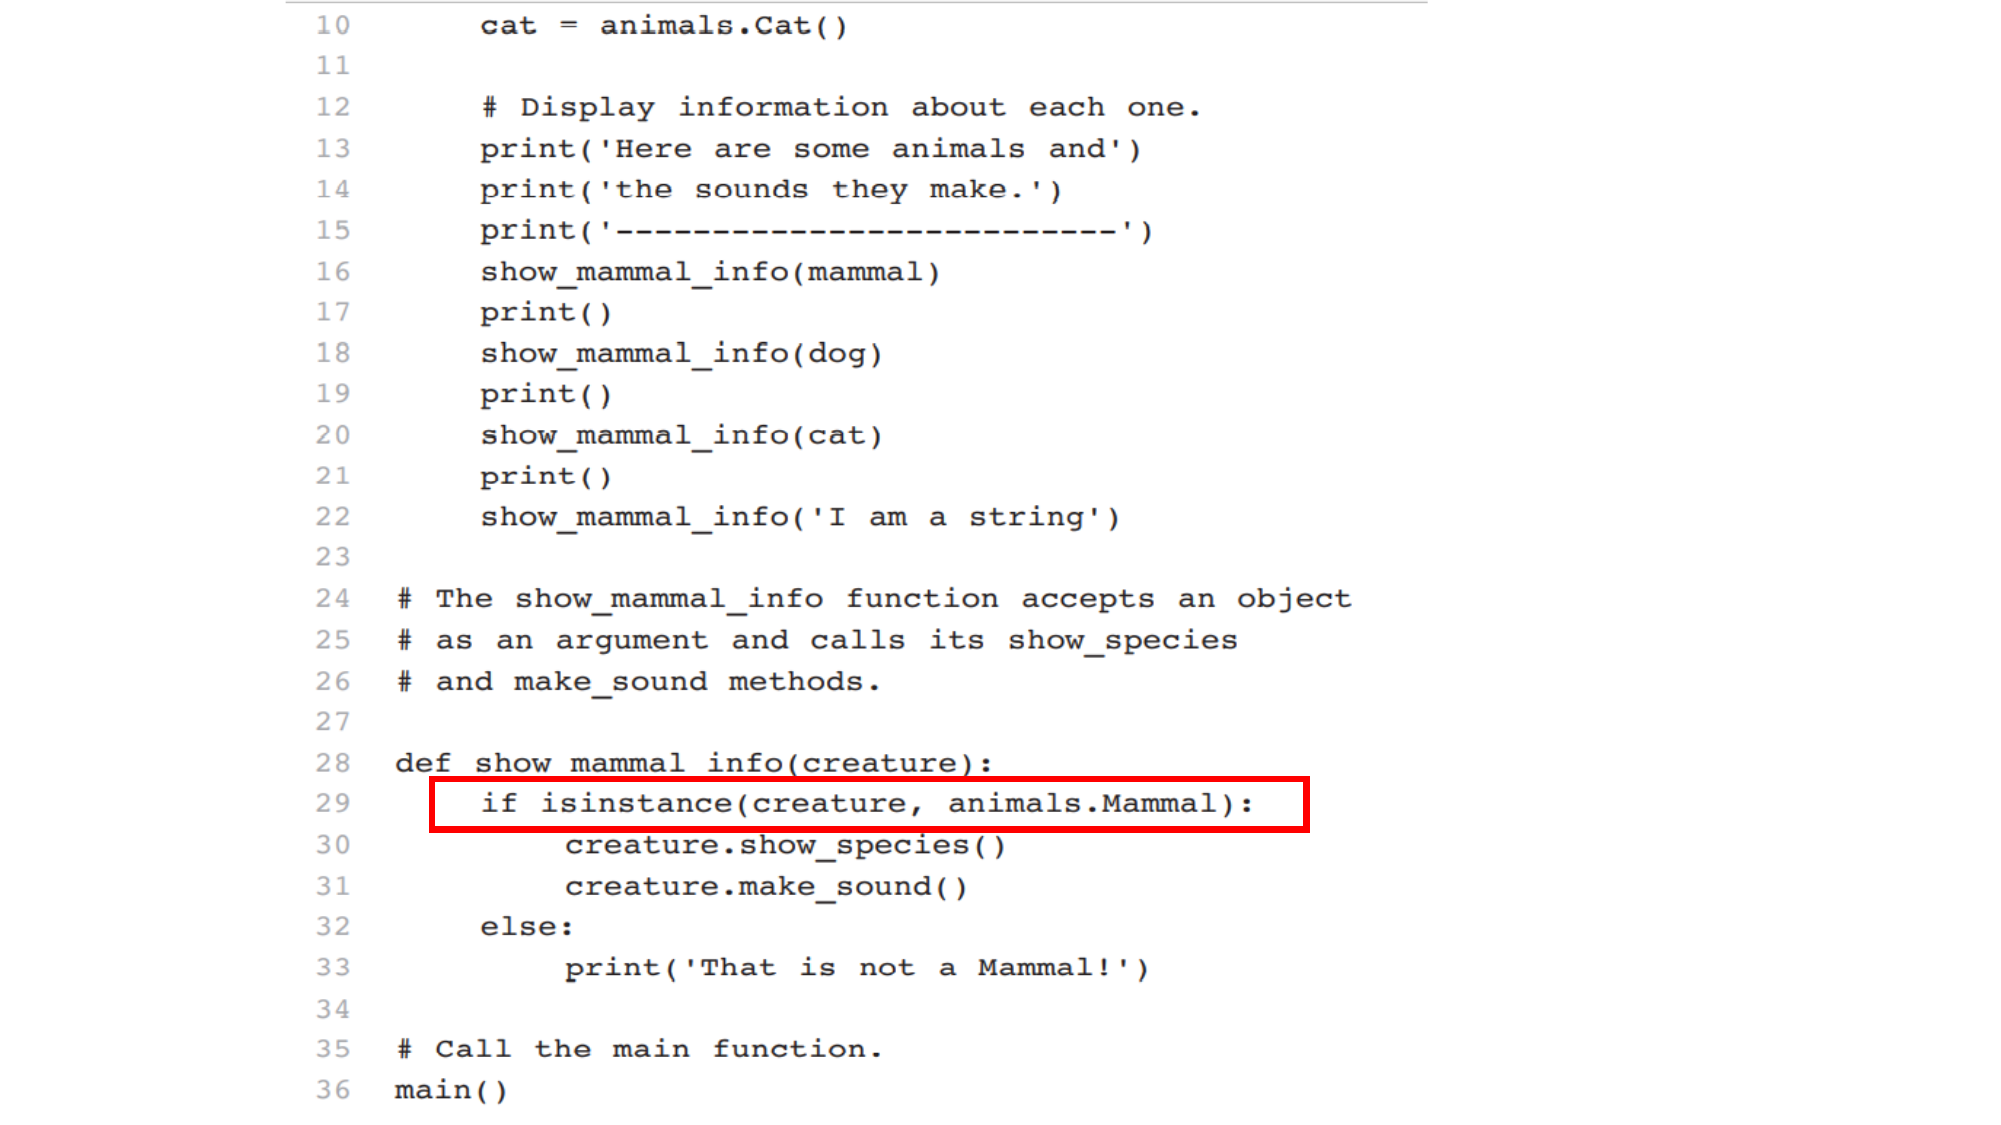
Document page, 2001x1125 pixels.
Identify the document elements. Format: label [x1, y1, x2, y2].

picture [285, 0, 1428, 1125]
